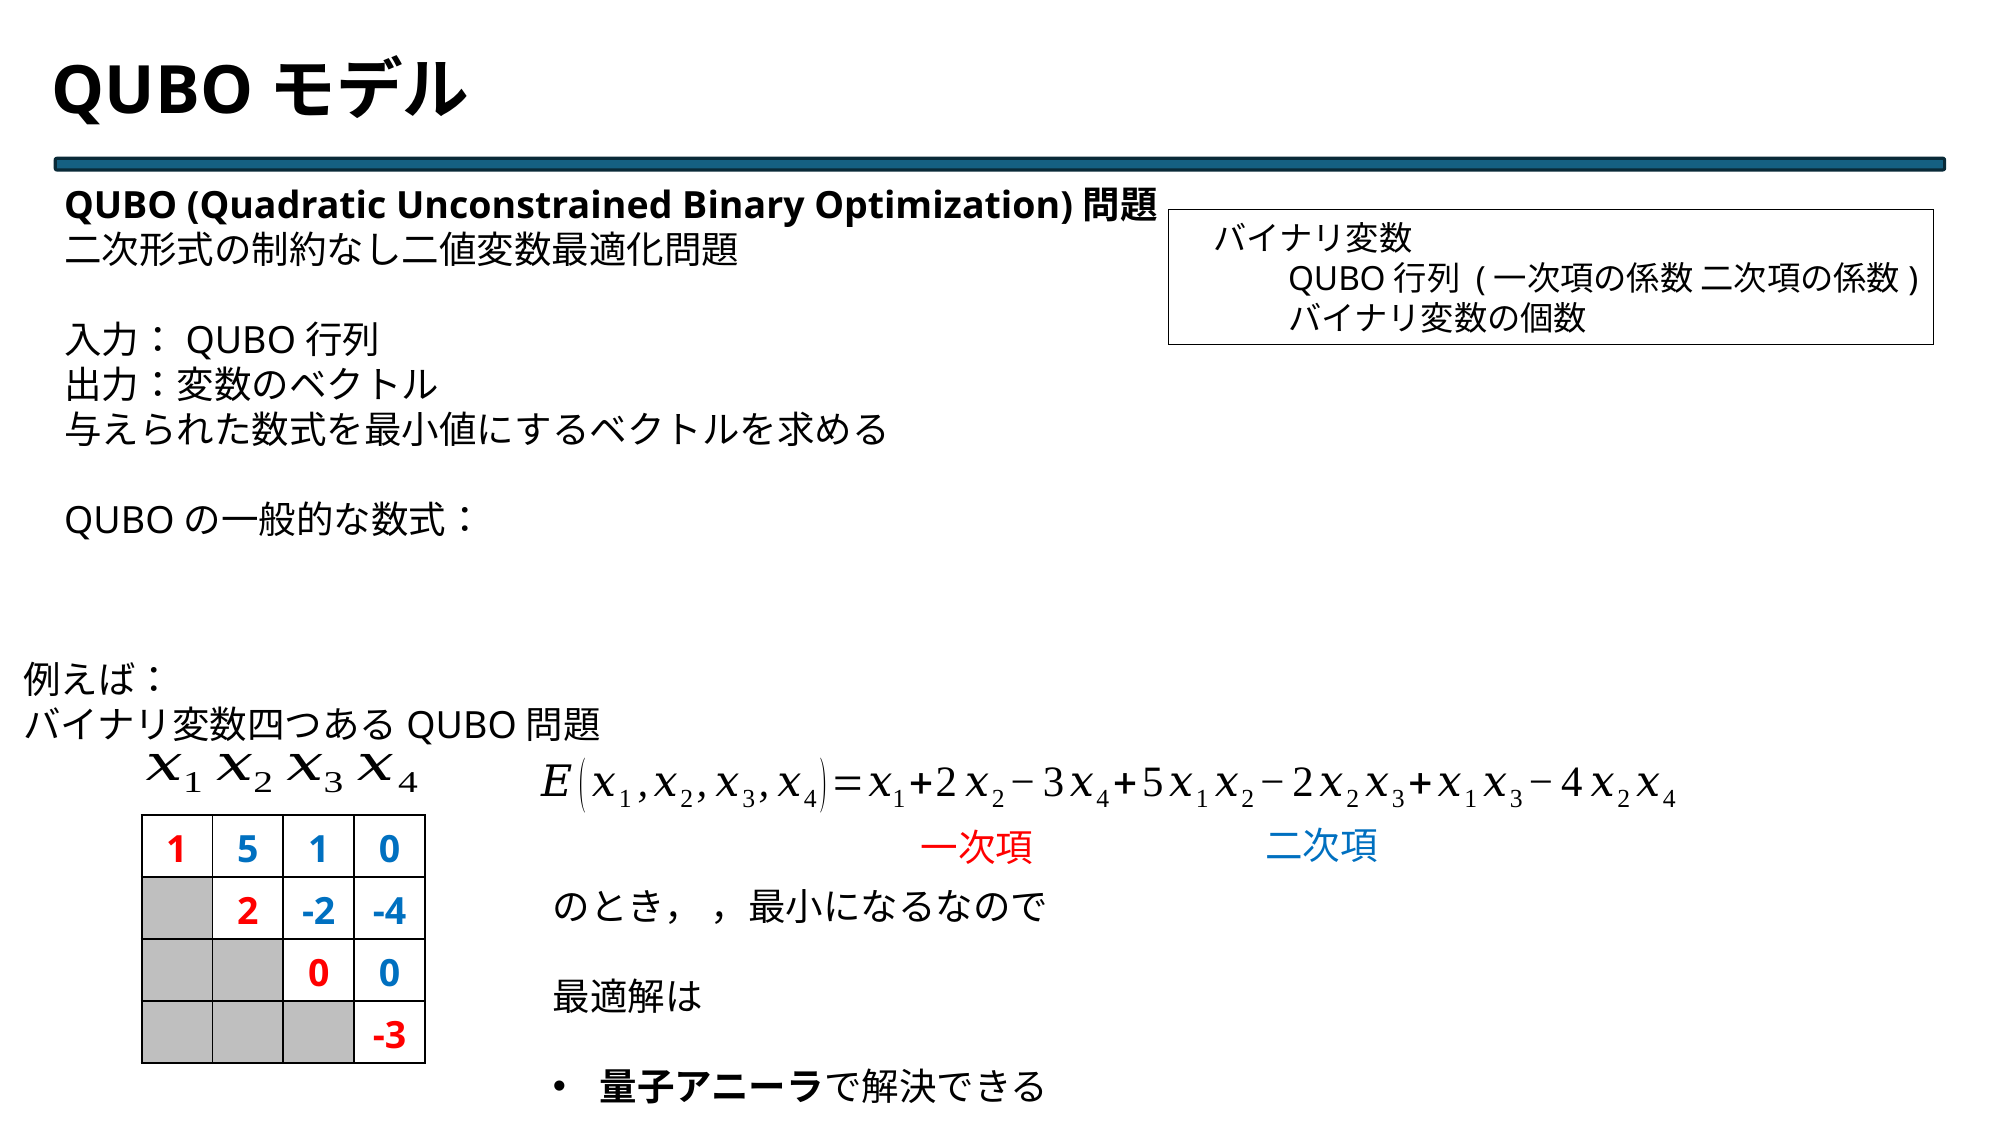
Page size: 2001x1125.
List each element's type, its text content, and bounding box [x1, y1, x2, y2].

text_box QUBOモデル [36, 39, 485, 135]
text_box 例えば： バイナリ変数四つあるQUBO問題 [8, 649, 616, 754]
text_box 二次項 [1250, 814, 1393, 875]
table_header 0 [420, 816, 424, 876]
table_cell [284, 1045, 353, 1062]
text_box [80, 735, 420, 1045]
text_box 一次項 [905, 816, 1049, 877]
table_cell [213, 1045, 282, 1062]
table_cell -4 [420, 878, 424, 938]
table_cell 0 [420, 940, 424, 1000]
table_cell -3 [355, 1002, 424, 1062]
table_cell [143, 1045, 212, 1062]
text_box [53, 156, 1947, 172]
